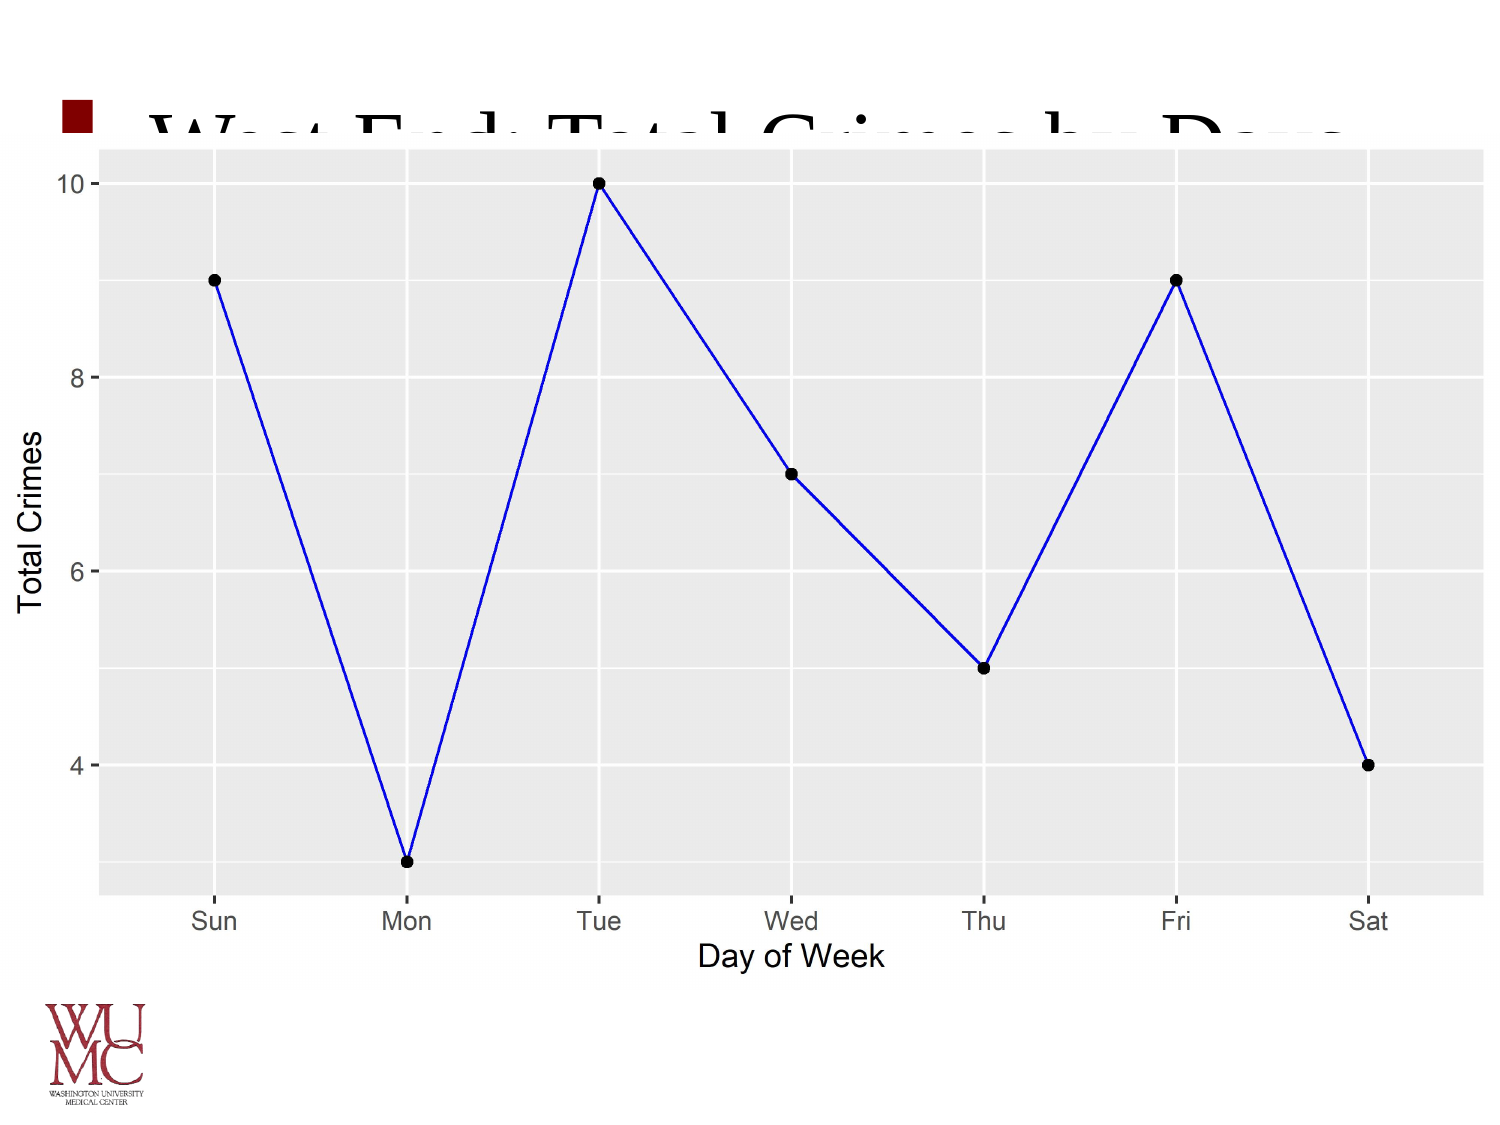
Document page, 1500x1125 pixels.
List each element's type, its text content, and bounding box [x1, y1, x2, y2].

title West End: Total Crimes by Days of the Week [112, 99, 1388, 131]
picture [0, 133, 1500, 990]
picture [41, 996, 156, 1113]
